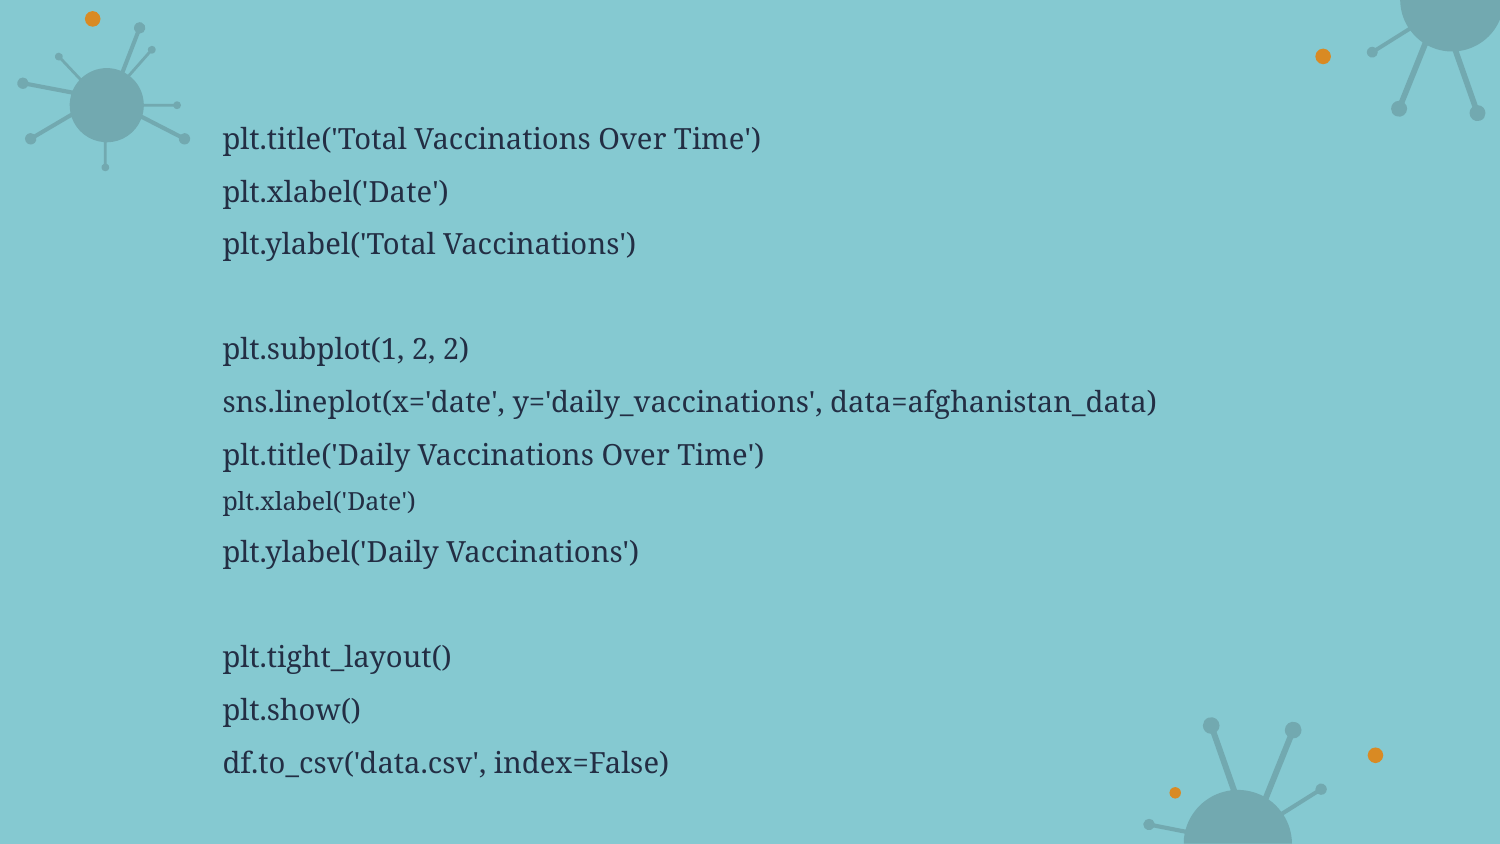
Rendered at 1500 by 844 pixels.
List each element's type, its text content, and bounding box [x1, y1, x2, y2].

title [116, 54, 1383, 149]
list plt.title('Total Vaccinations Over Time') plt.xlabel('Date') plt.ylabel('Total Vaccinations') plt.subplot(1, 2, 2) sns.lineplot(x='date', y='daily_vaccinations', data=afghanistan_data) plt.title('Daily Vaccinations Over Time') plt.xlabel('Date') plt.ylabel('Daily Vaccinations') plt.tight_layout() plt.show() df.to_csv('data.csv', index=False) [182, 87, 1500, 844]
